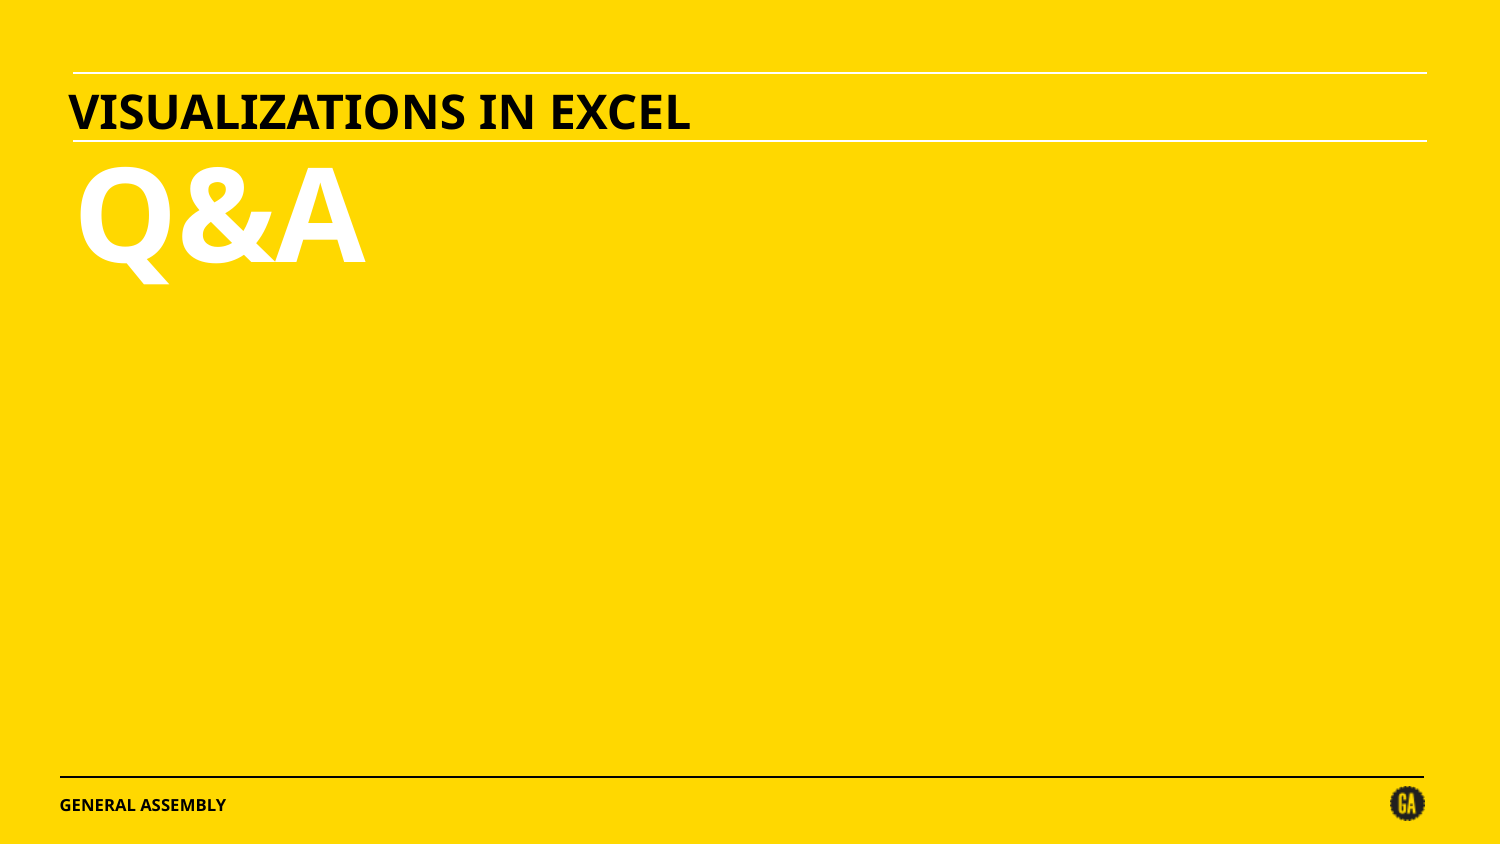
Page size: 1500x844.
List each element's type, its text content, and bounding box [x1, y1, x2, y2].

picture [1390, 786, 1425, 821]
text_box Q&A [73, 168, 1427, 355]
text_box VISUALIZATIONS IN EXCEL [68, 82, 959, 132]
